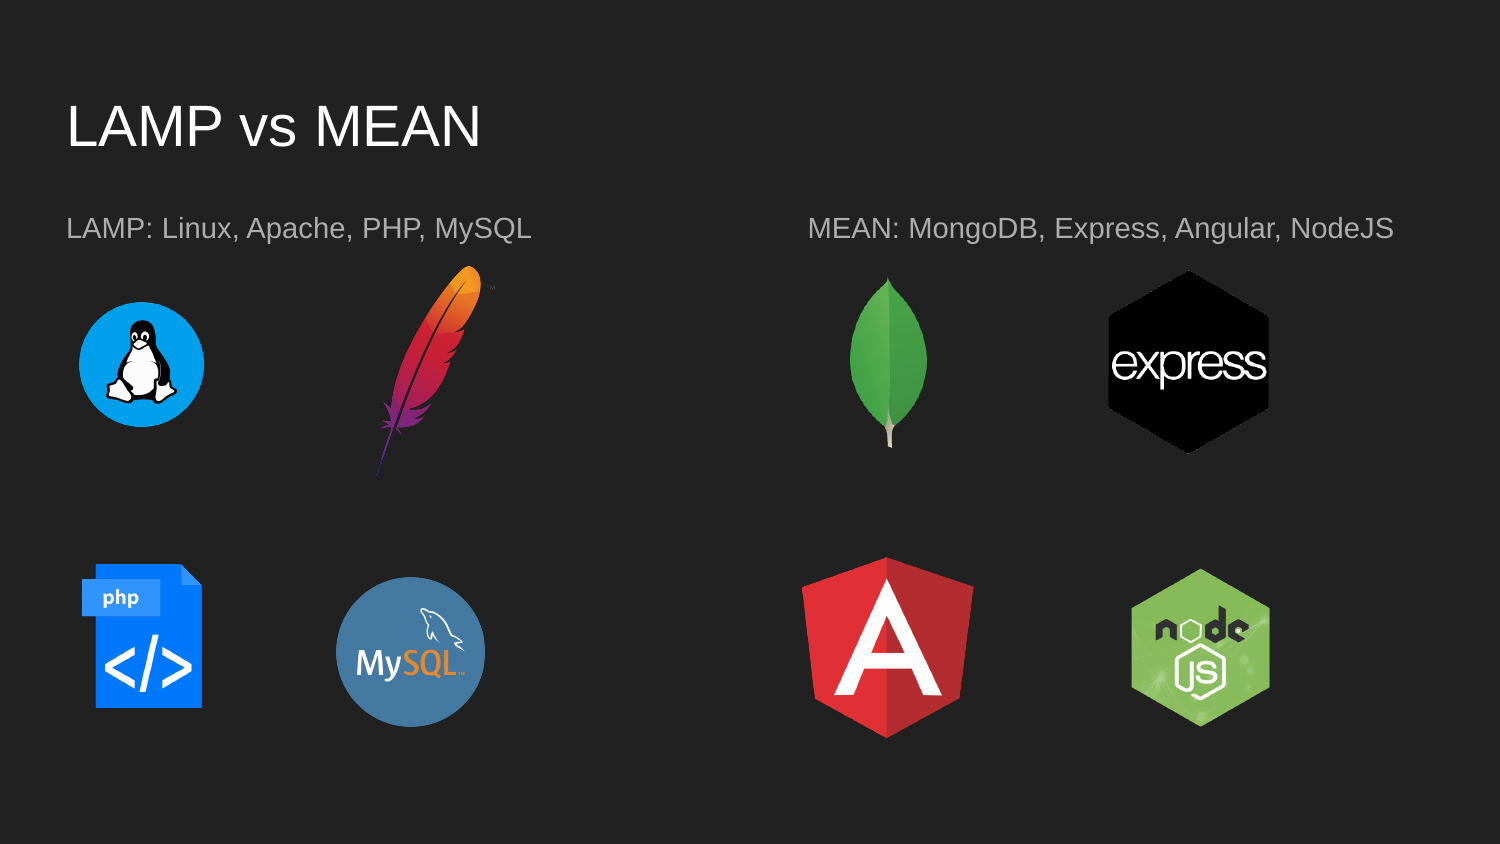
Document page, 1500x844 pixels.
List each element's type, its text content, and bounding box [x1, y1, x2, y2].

picture [336, 577, 486, 727]
list LAMP: Linux, Apache, PHP, MySQL [51, 189, 708, 750]
list MEAN: MongoDB, Express, Angular, NodeJS [792, 189, 1449, 750]
picture [797, 557, 979, 739]
title LAMP vs MEAN [51, 72, 1449, 167]
picture [1131, 567, 1270, 728]
picture [63, 286, 219, 442]
picture [50, 545, 232, 727]
picture [374, 266, 496, 479]
picture [792, 266, 984, 458]
picture [1092, 266, 1285, 458]
